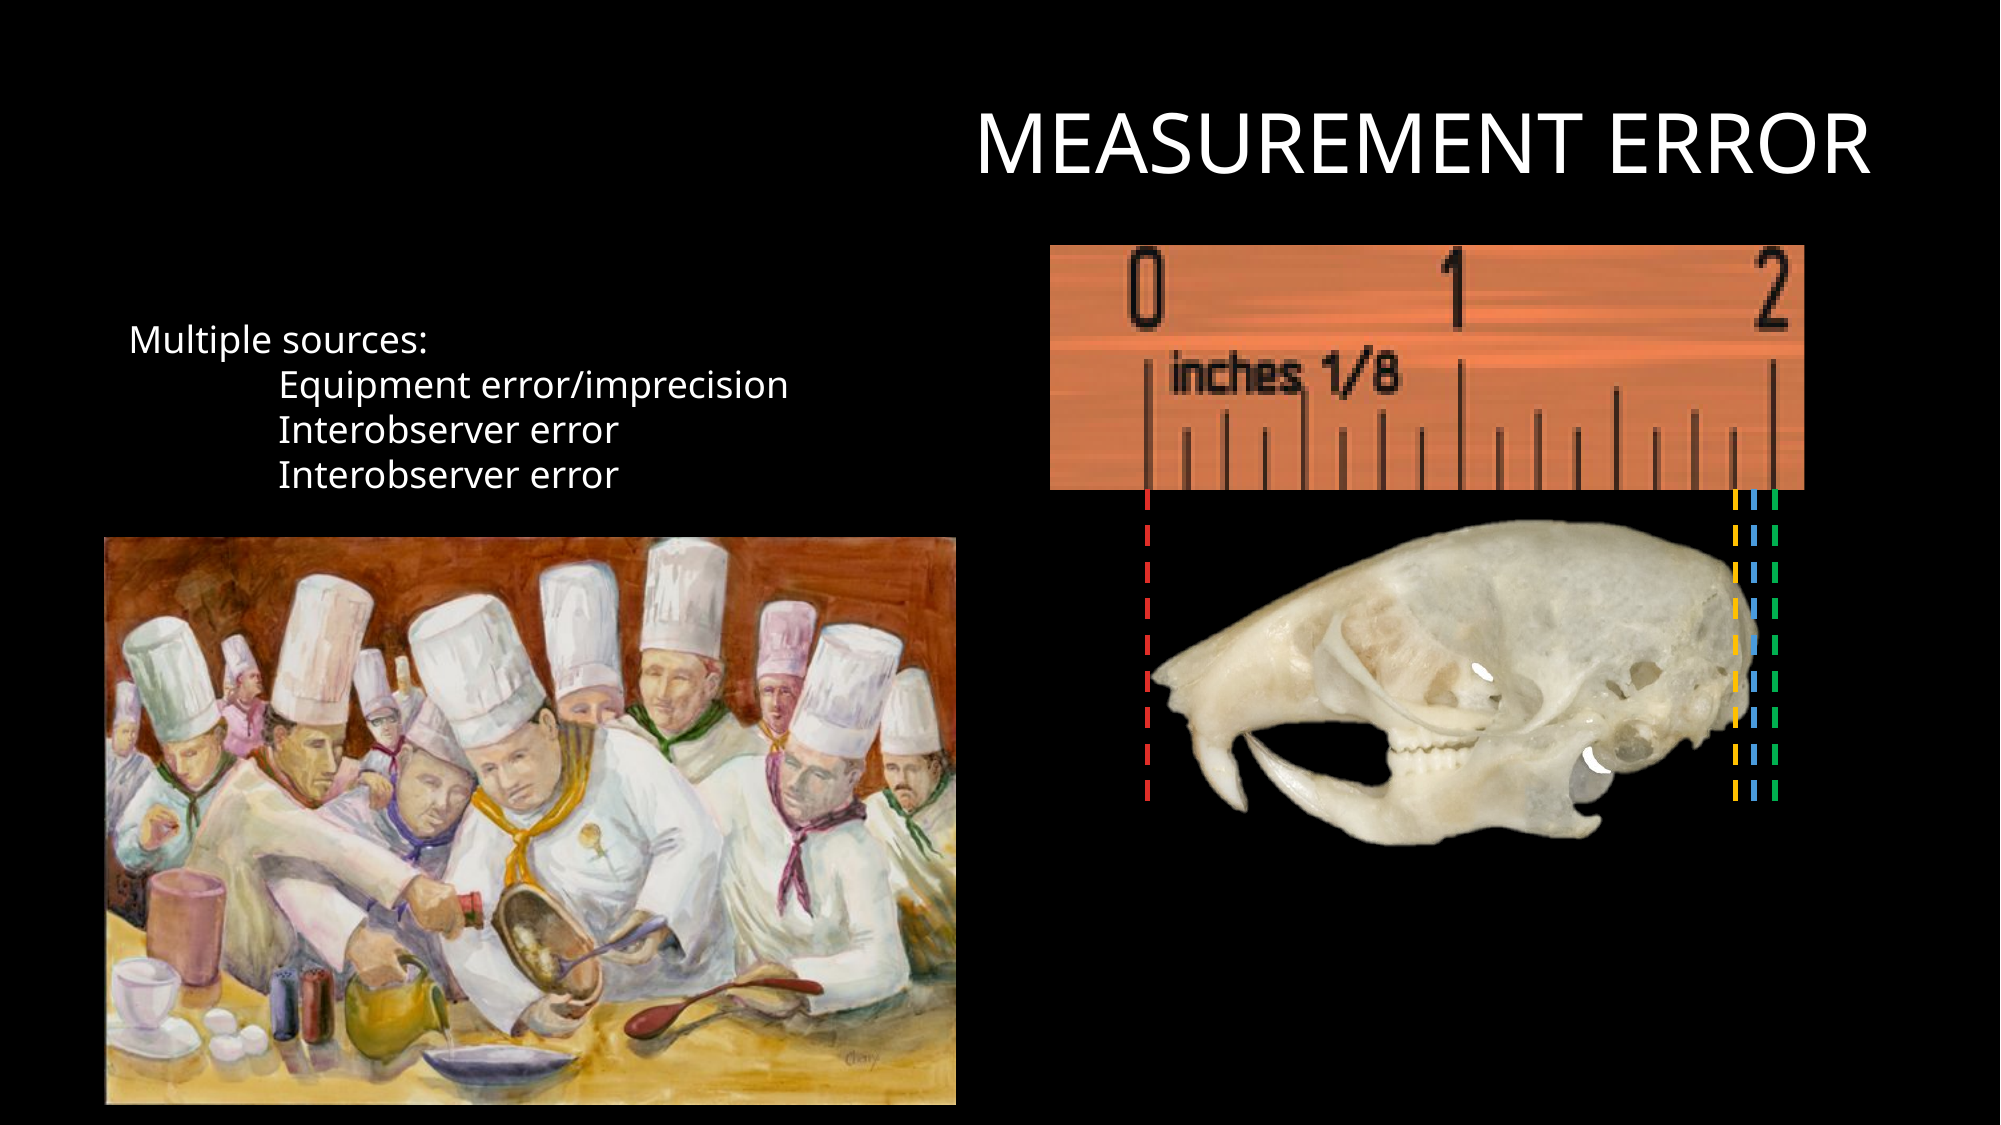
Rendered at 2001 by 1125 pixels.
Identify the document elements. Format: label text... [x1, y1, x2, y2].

text_box Multiple sources: Equipment error/imprecision Interobserver error Interobserver error [113, 308, 805, 537]
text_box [938, 155, 2000, 1125]
title Measurement error [474, 40, 1888, 253]
picture [104, 537, 956, 1105]
